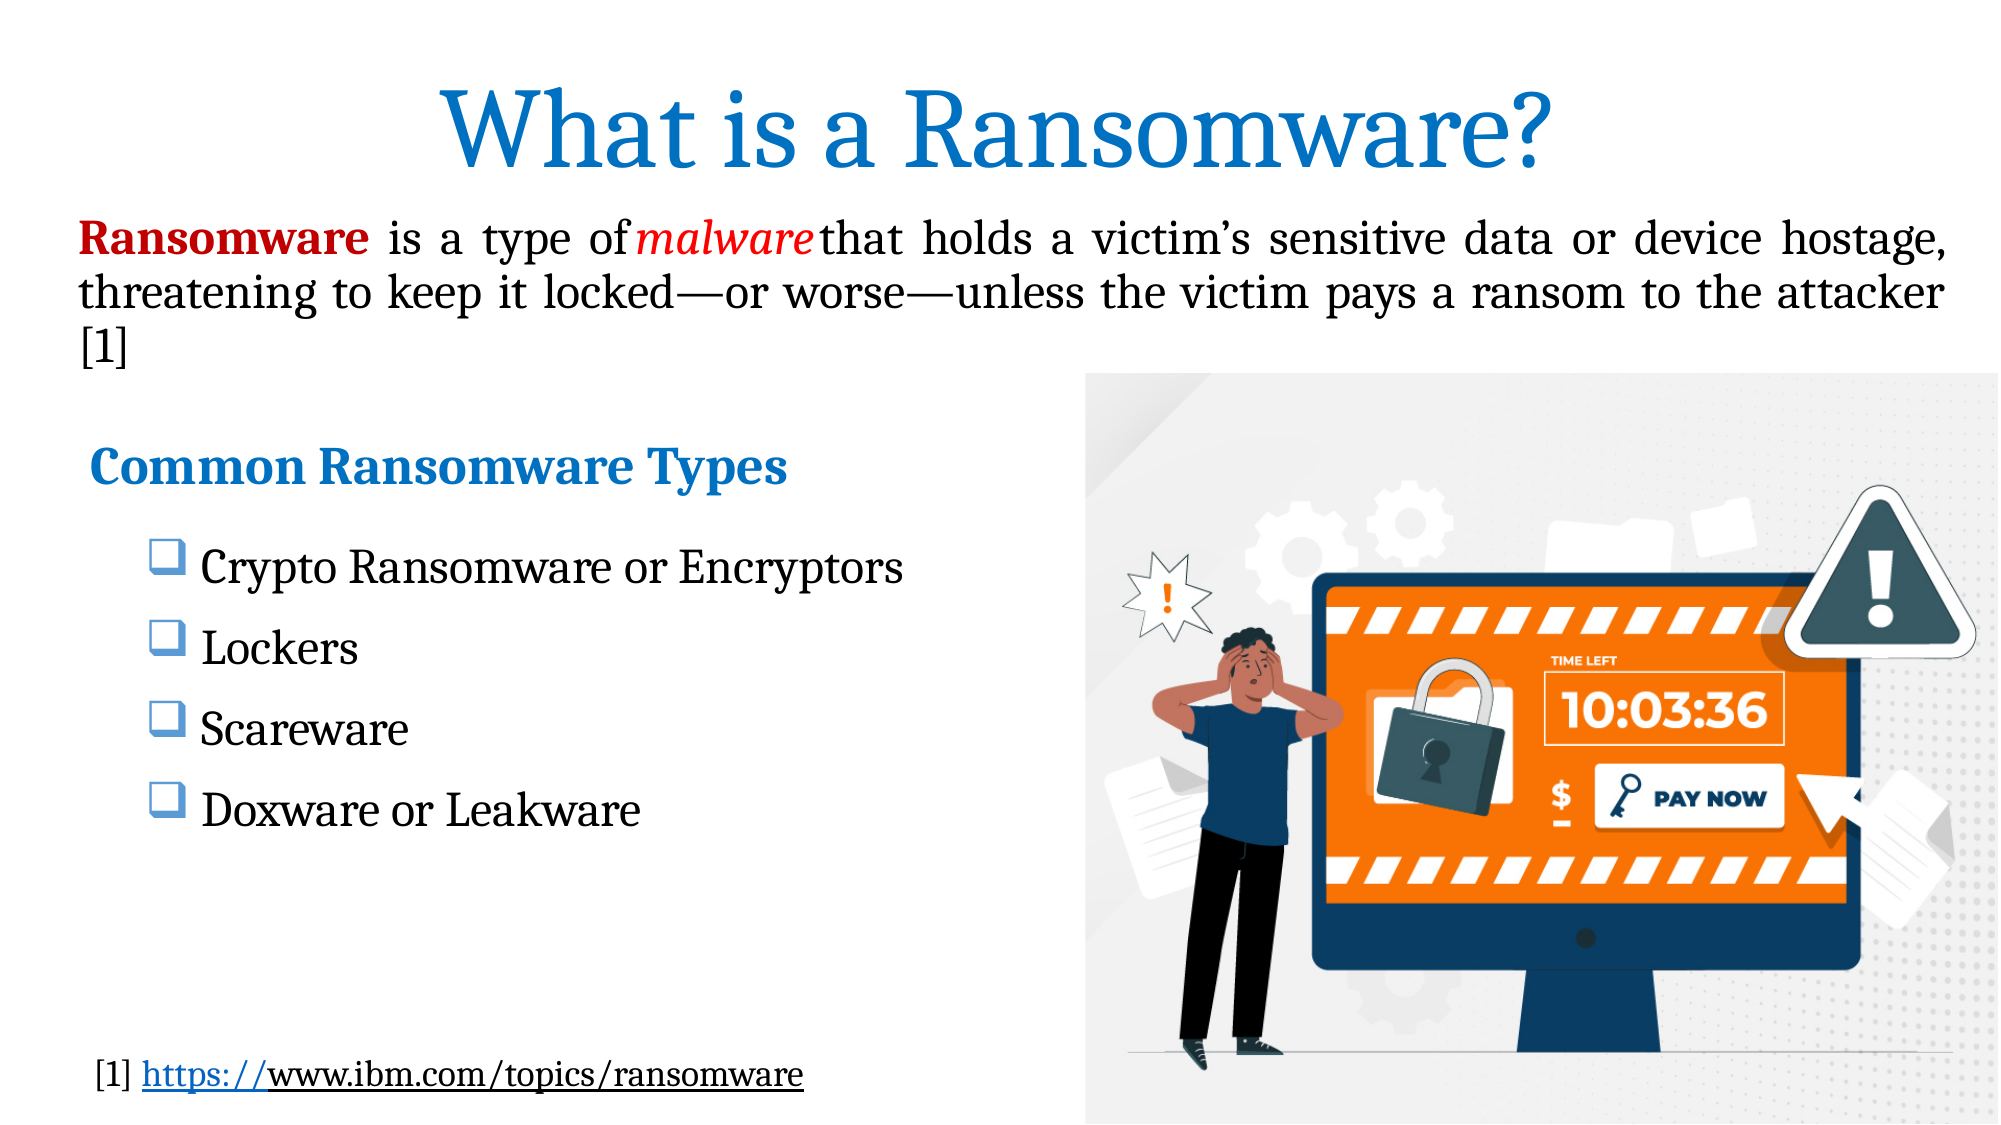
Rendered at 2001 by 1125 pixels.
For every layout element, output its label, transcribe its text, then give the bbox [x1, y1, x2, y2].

title What is a Ransomware? [0, 59, 2000, 200]
text_box Common Ransomware Types [75, 422, 804, 503]
text_box [1] https://www.ibm.com/topics/ransomware [78, 1041, 1074, 1102]
subtitle Ransomware is a type of malware that holds a victim’s sensitive data or device hostage, threatening to keep it locked—or worse—unless the victim pays a ransom to the attacker [1] [63, 203, 1961, 373]
picture [1085, 373, 1998, 1125]
text_box Crypto Ransomware or Encryptors​ Lockers​ Scareware​ Doxware or Leakware​ [130, 526, 1085, 933]
